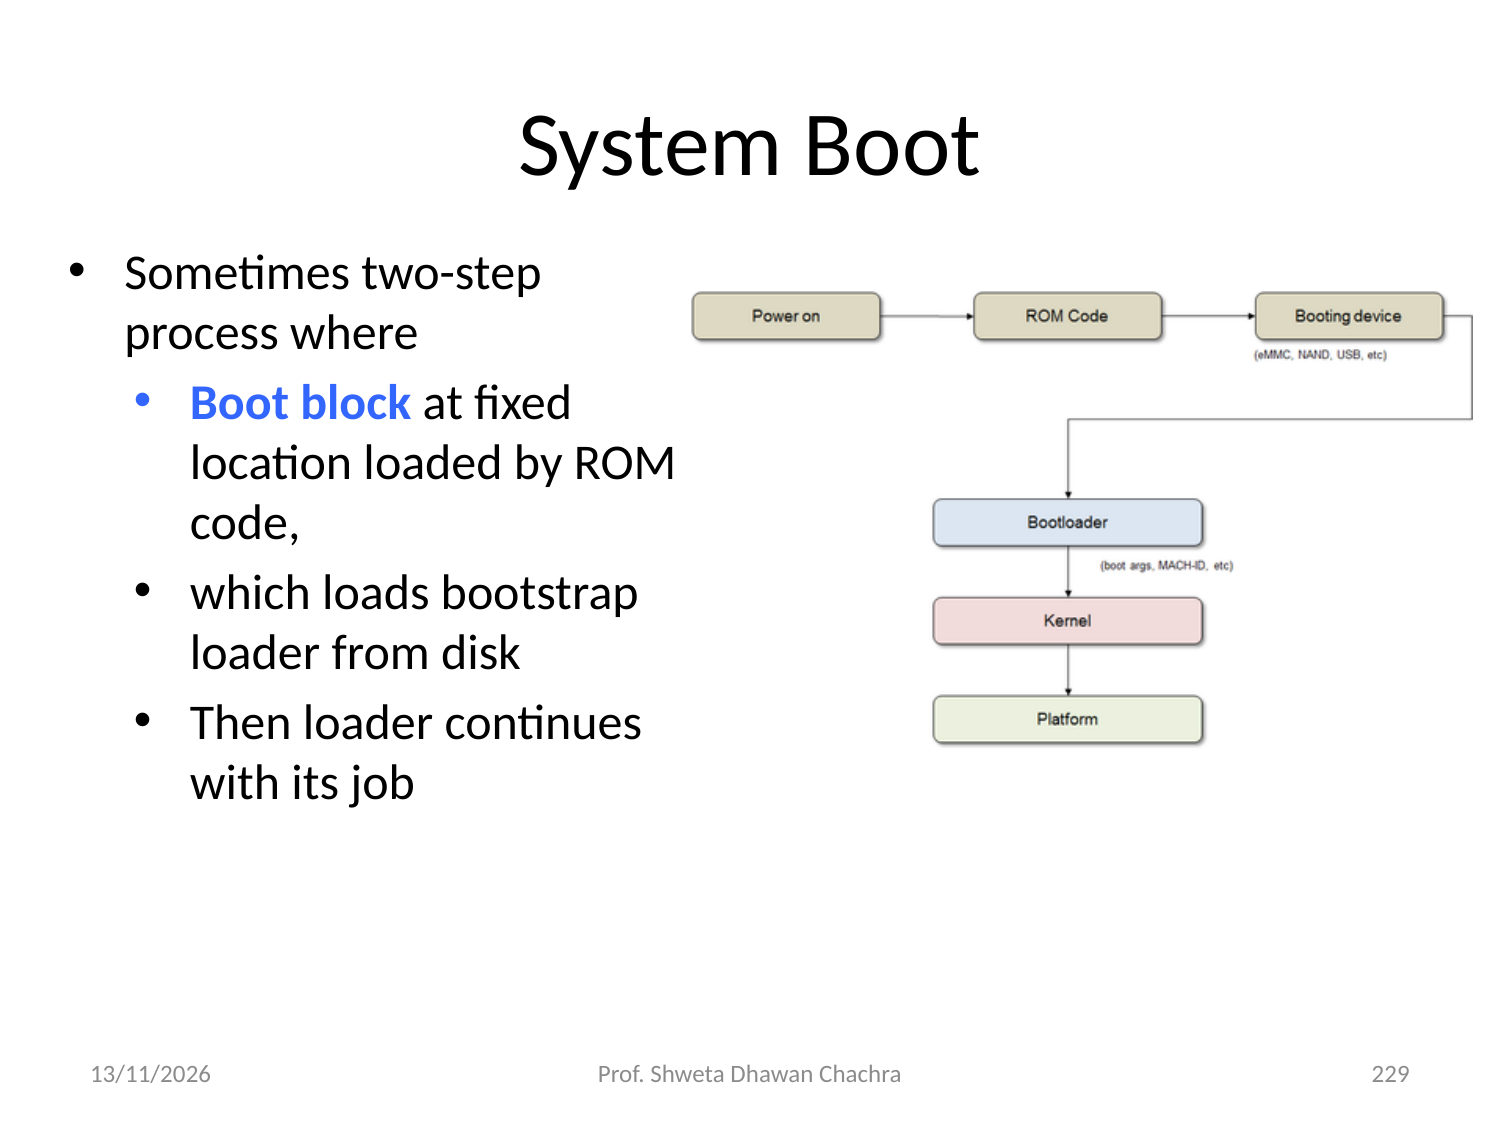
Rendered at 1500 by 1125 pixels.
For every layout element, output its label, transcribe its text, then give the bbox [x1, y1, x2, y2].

footer Prof. Shweta Dhawan Chachra [512, 1042, 988, 1103]
list Sometimes two-step process where Boot block at fixed location loaded by ROM code, which loads bootstrap loader from disk Then loader continues with its job [53, 231, 716, 975]
title System Boot [75, 45, 1425, 233]
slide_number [75, 1042, 425, 1103]
slide_number 229 [1074, 1042, 1425, 1103]
picture [690, 290, 1473, 751]
